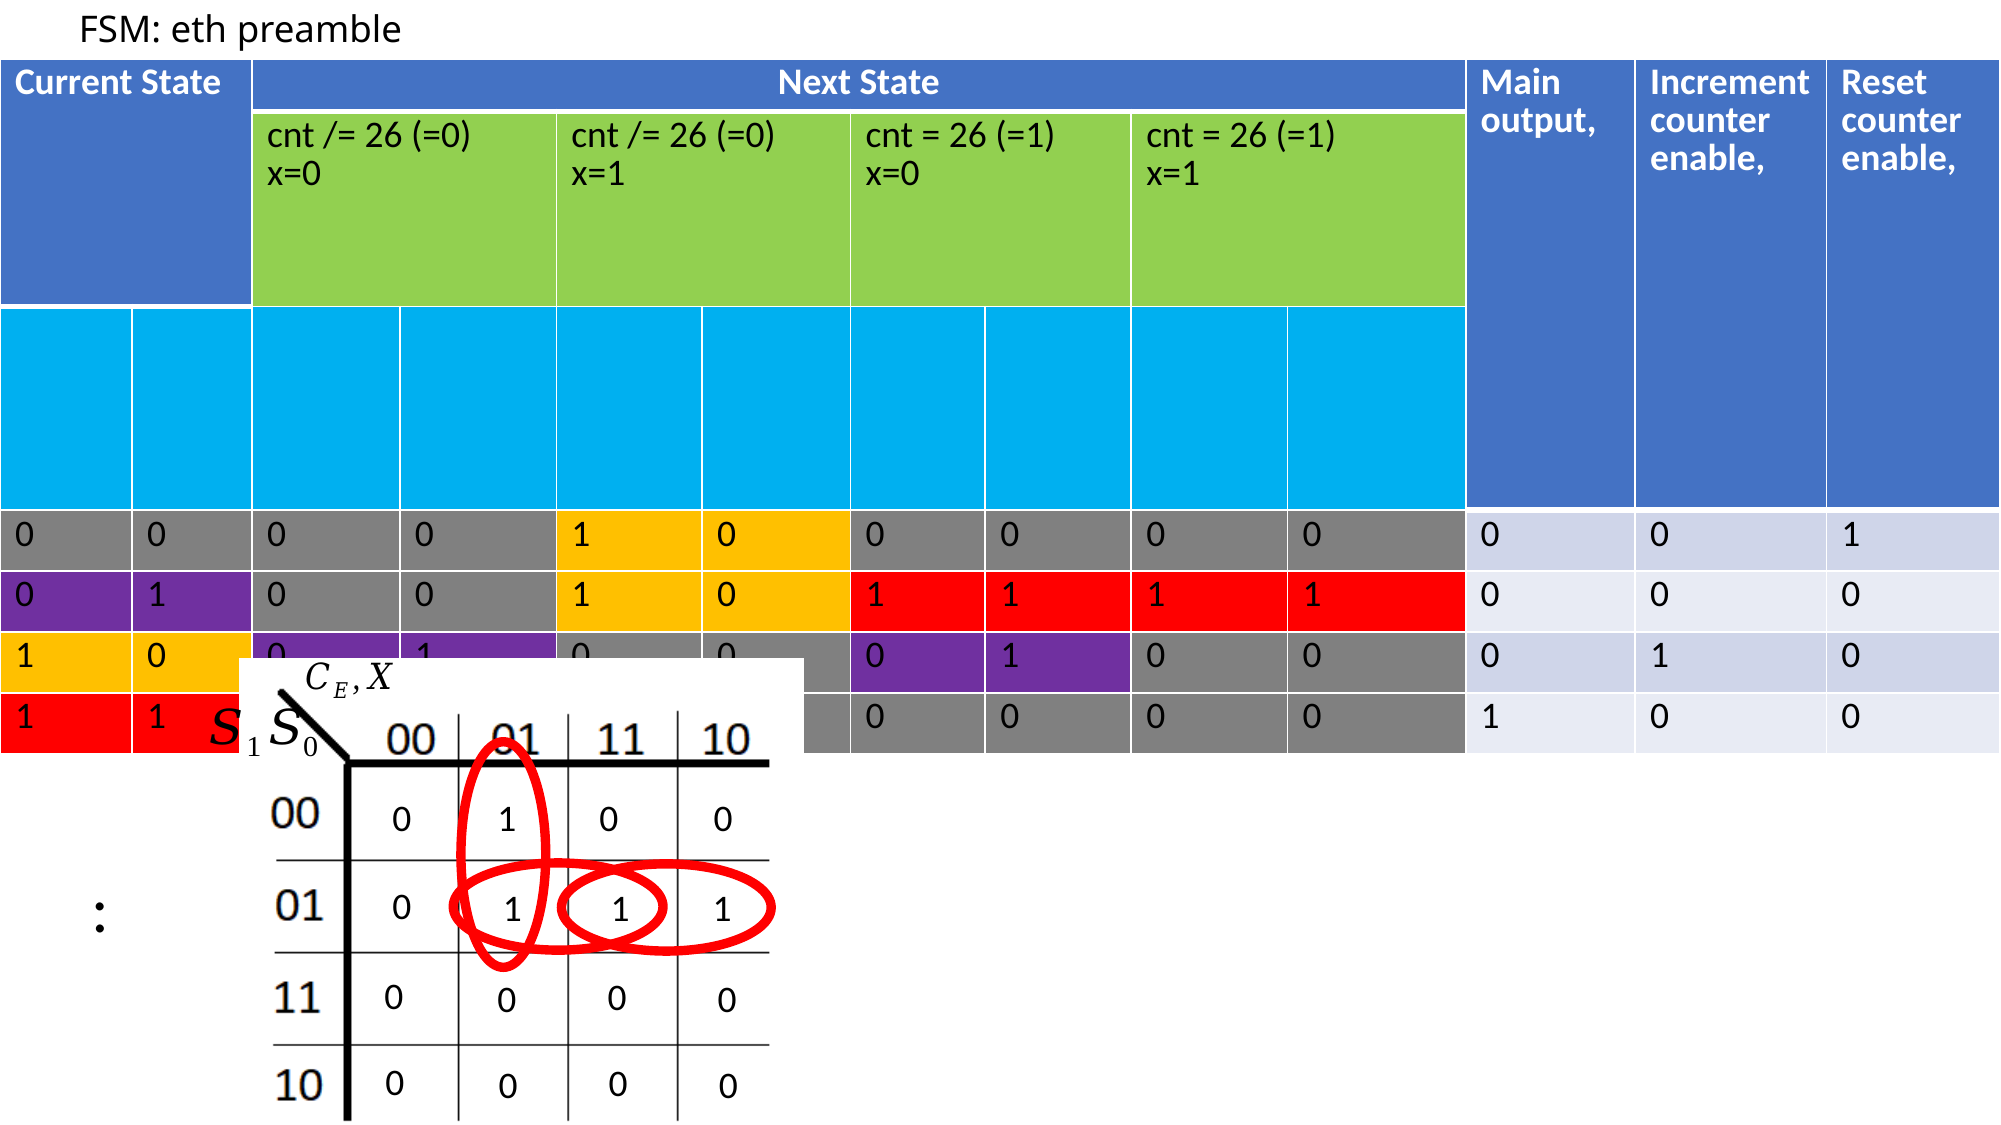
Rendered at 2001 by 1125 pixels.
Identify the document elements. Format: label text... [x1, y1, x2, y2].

picture [239, 658, 804, 1125]
title FSM: eth preamble [63, 3, 1412, 58]
